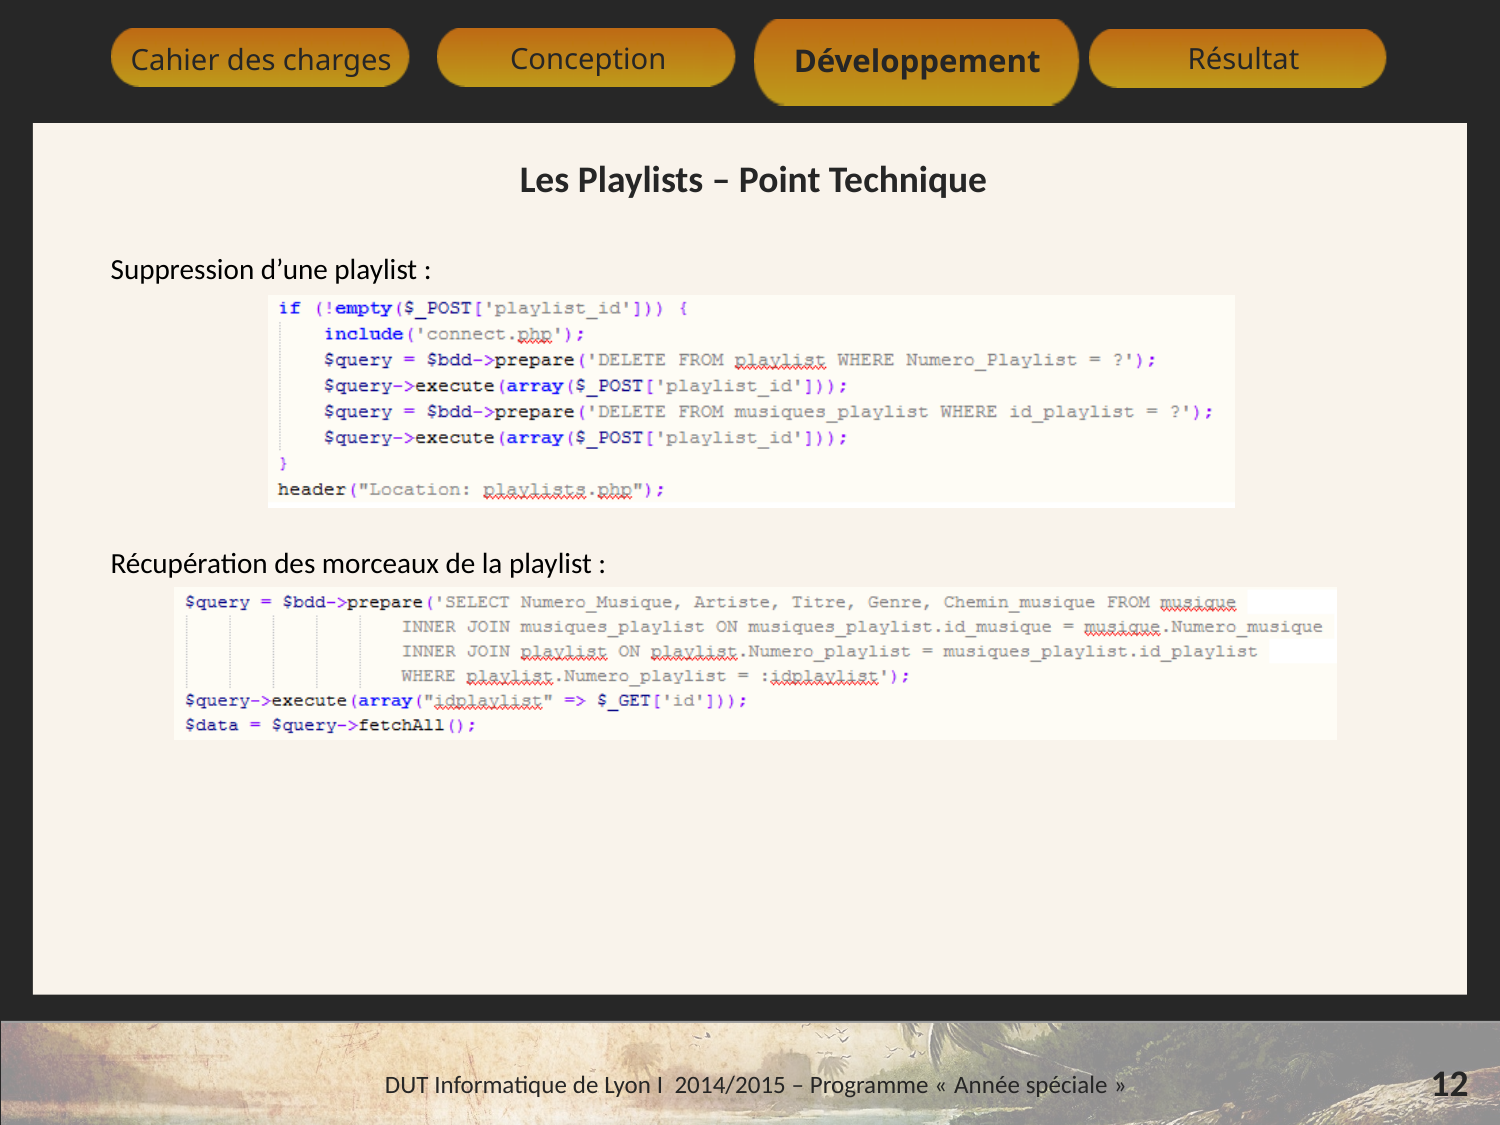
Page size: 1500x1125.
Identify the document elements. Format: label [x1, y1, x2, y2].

text_box [0, 1020, 1500, 1125]
picture [0, 0, 1500, 1020]
